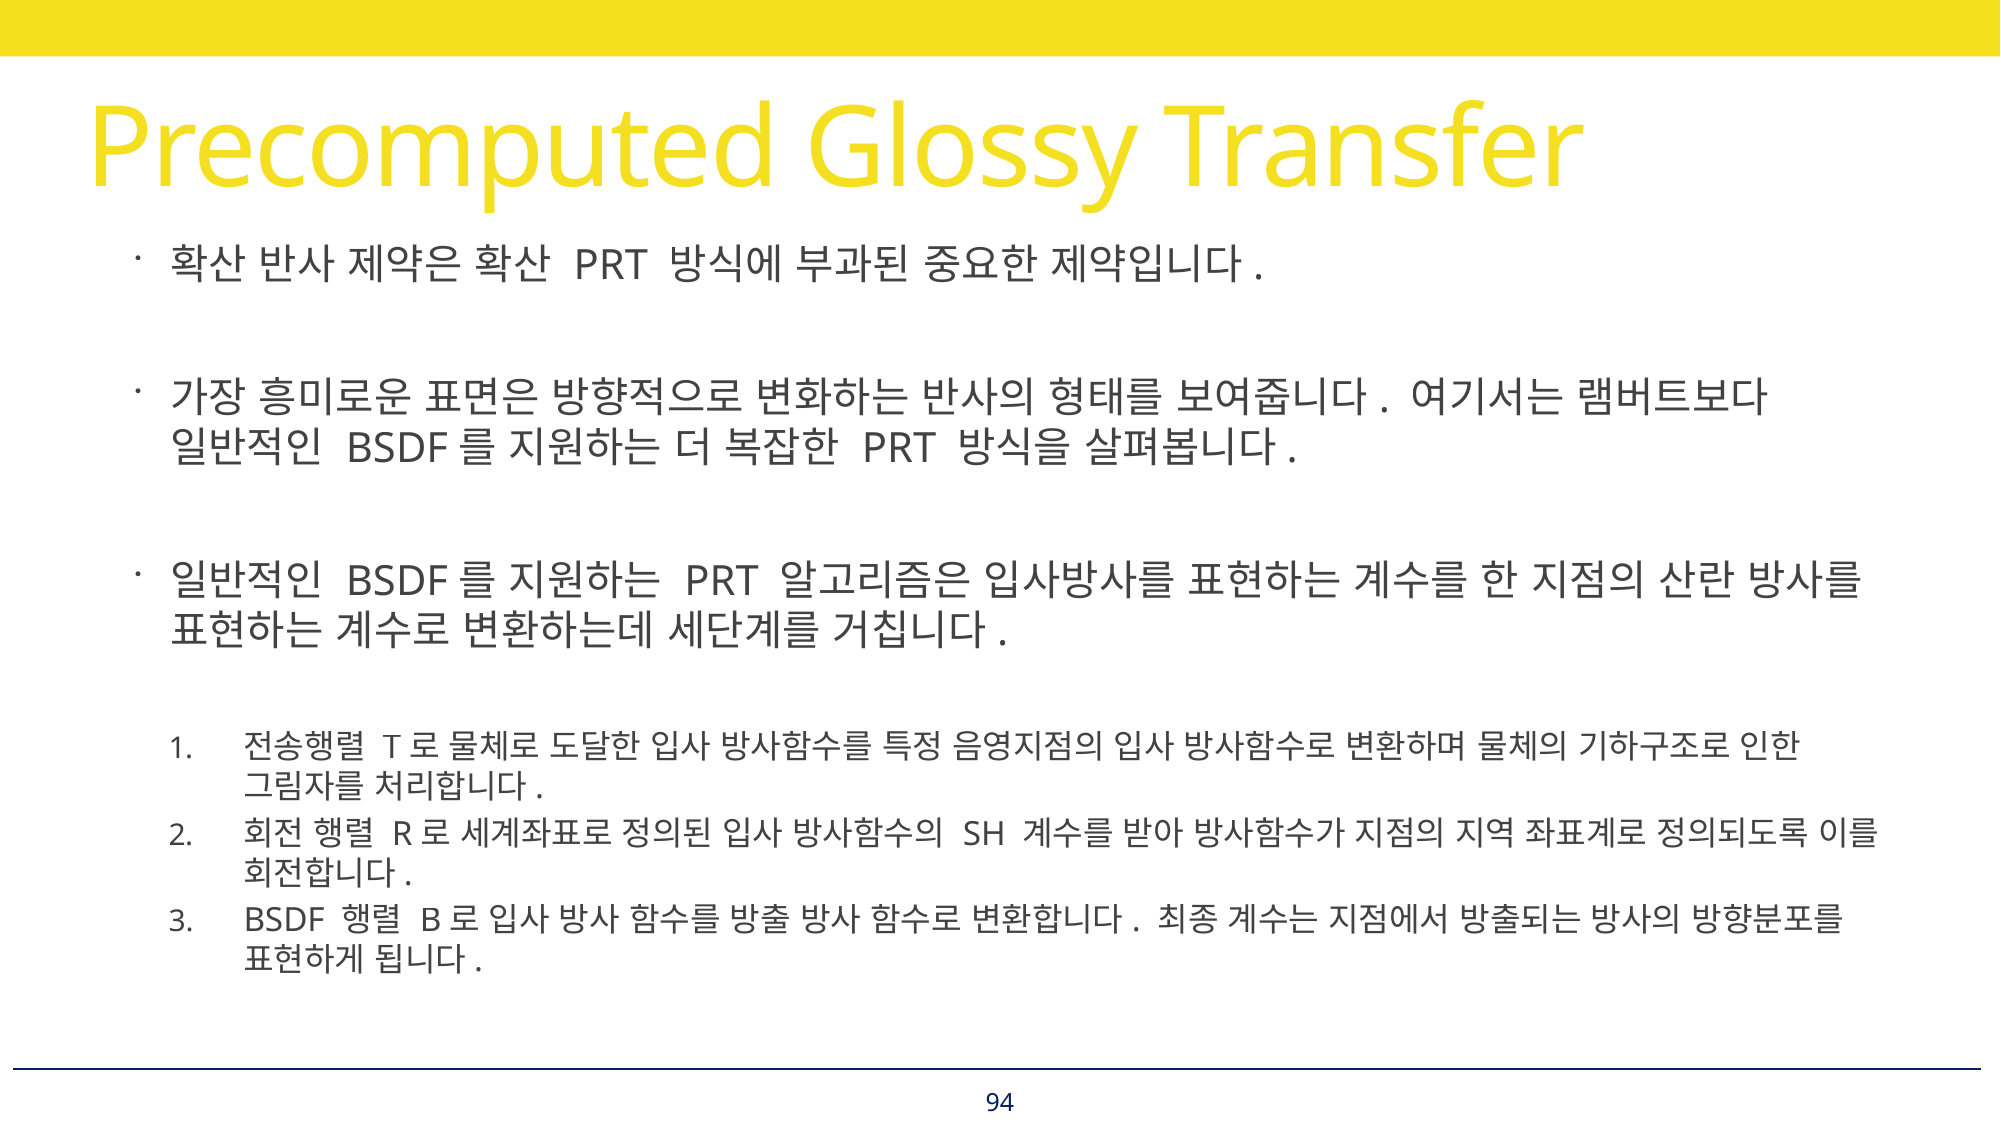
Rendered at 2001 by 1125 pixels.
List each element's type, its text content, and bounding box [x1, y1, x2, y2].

title Precomputed Glossy Transfer [85, 89, 1915, 212]
slide_number 94 [916, 1078, 1084, 1125]
list 확산 반사 제약은 확산 PRT 방식에 부과된 중요한 제약입니다. 가장 흥미로운 표면은 방향적으로 변화하는 반사의 형태를 보여줍니다. 여기서는 램버트보다 일반적인 BSDF를 지원하는 더 복잡한 PRT 방식을 살펴봅니다. 일반적인 BSDF를 지원하는 PRT 알고리즘은 입사방사를 표현하는 계수를 한 지점의 산란 방사를 표현하는 계수로 변환하는데 세단계를 거칩니다. 전송행렬 T로 물체로 도달한 입사 방사함수를 특정 음영지점의 입사 방사함수로 변환하며 물체의 기하구조로 인한 그림자를 처리합니다. 회전 행렬 R로 세계좌표로 정의된 입사 방사함수의 SH 계수를 받아 방사함수가 지점의 지역 좌표계로 정의되도록 이를 회전합니다. BSDF 행렬 B로 입사 방사 함수를 방출 방사 함수로 변환합니다. 최종 계수는 지점에서 방출되는 방사의 방향분포를 표현하게 됩니다. [85, 237, 1915, 1049]
